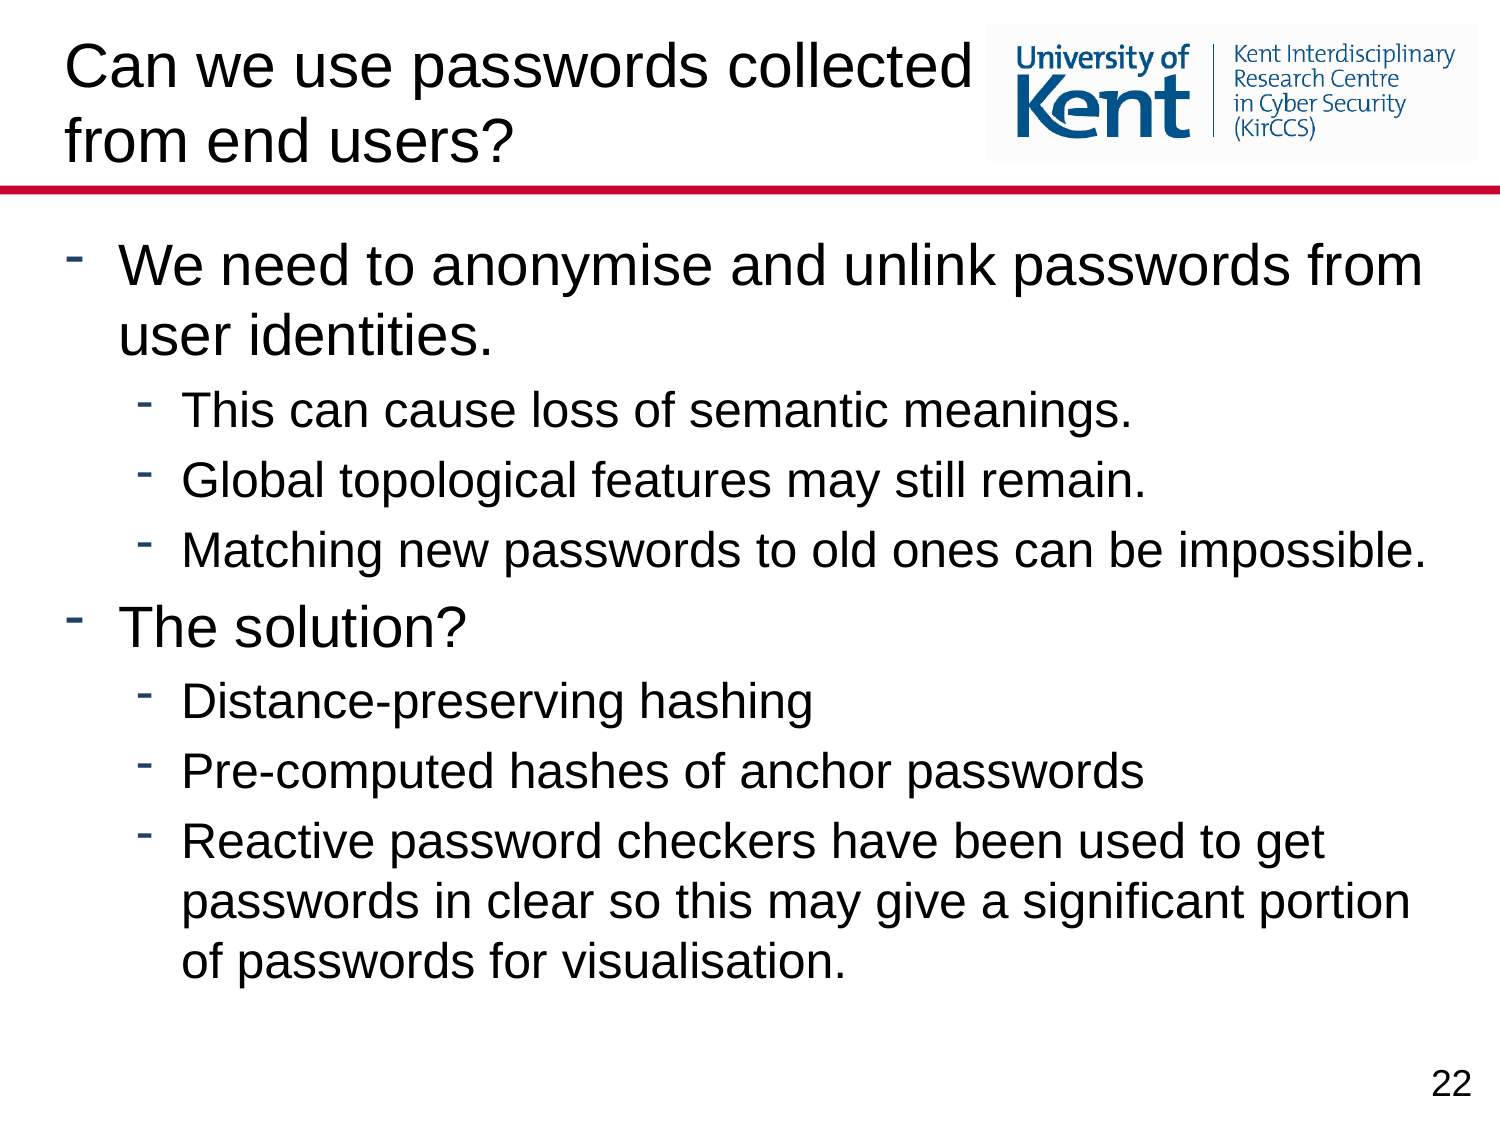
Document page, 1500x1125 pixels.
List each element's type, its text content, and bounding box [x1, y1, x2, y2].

picture [987, 24, 1477, 161]
text_box We need to anonymise and unlink passwords from user identities. This can cause loss of semantic meanings. Global topological features may still remain. Matching new passwords to old ones can be impossible. The solution? Distance-preserving hashing Pre-computed hashes of anchor passwords Reactive password checkers have been used to get passwords in clear so this may give a significant portion of passwords for visualisation. [49, 219, 1450, 1000]
text_box Can we use passwords collected from end users? [49, 31, 1000, 169]
